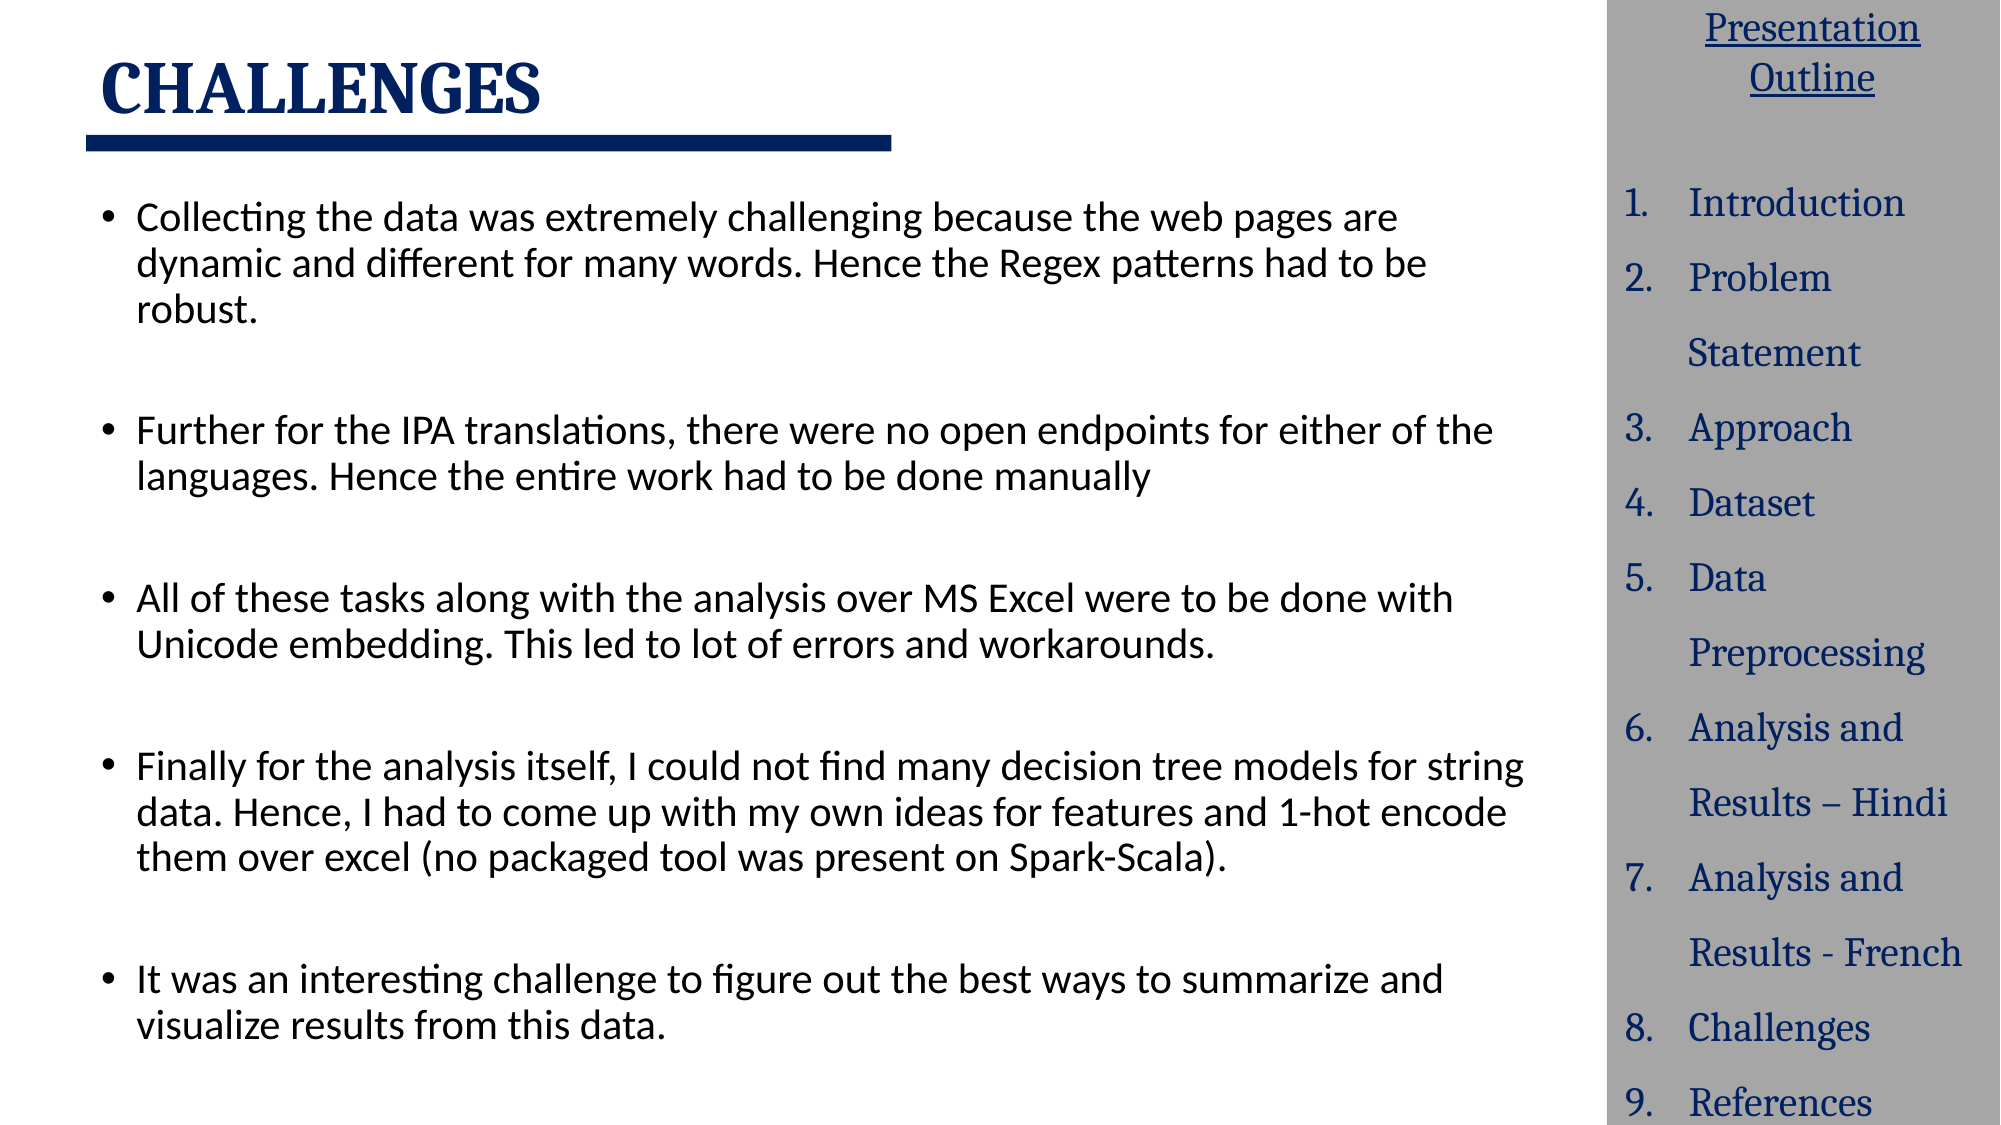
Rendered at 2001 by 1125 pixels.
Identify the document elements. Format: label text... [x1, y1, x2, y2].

list CHALLENGES [86, 41, 1077, 119]
list Collecting the data was extremely challenging because the web pages are dynamic and different for many words. Hence the Regex patterns had to be robust. Further for the IPA translations, there were no open endpoints for either of the languages. Hence the entire work had to be done manually All of these tasks along with the analysis over MS Excel were to be done with Unicode embedding. This led to lot of errors and workarounds. Finally for the analysis itself, I could not find many decision tree models for string data. Hence, I had to come up with my own ideas for features and 1-hot encode them over excel (no packaged tool was present on Spark-Scala). It was an interesting challenge to figure out the best ways to summarize and visualize results from this data. [86, 187, 1544, 1062]
